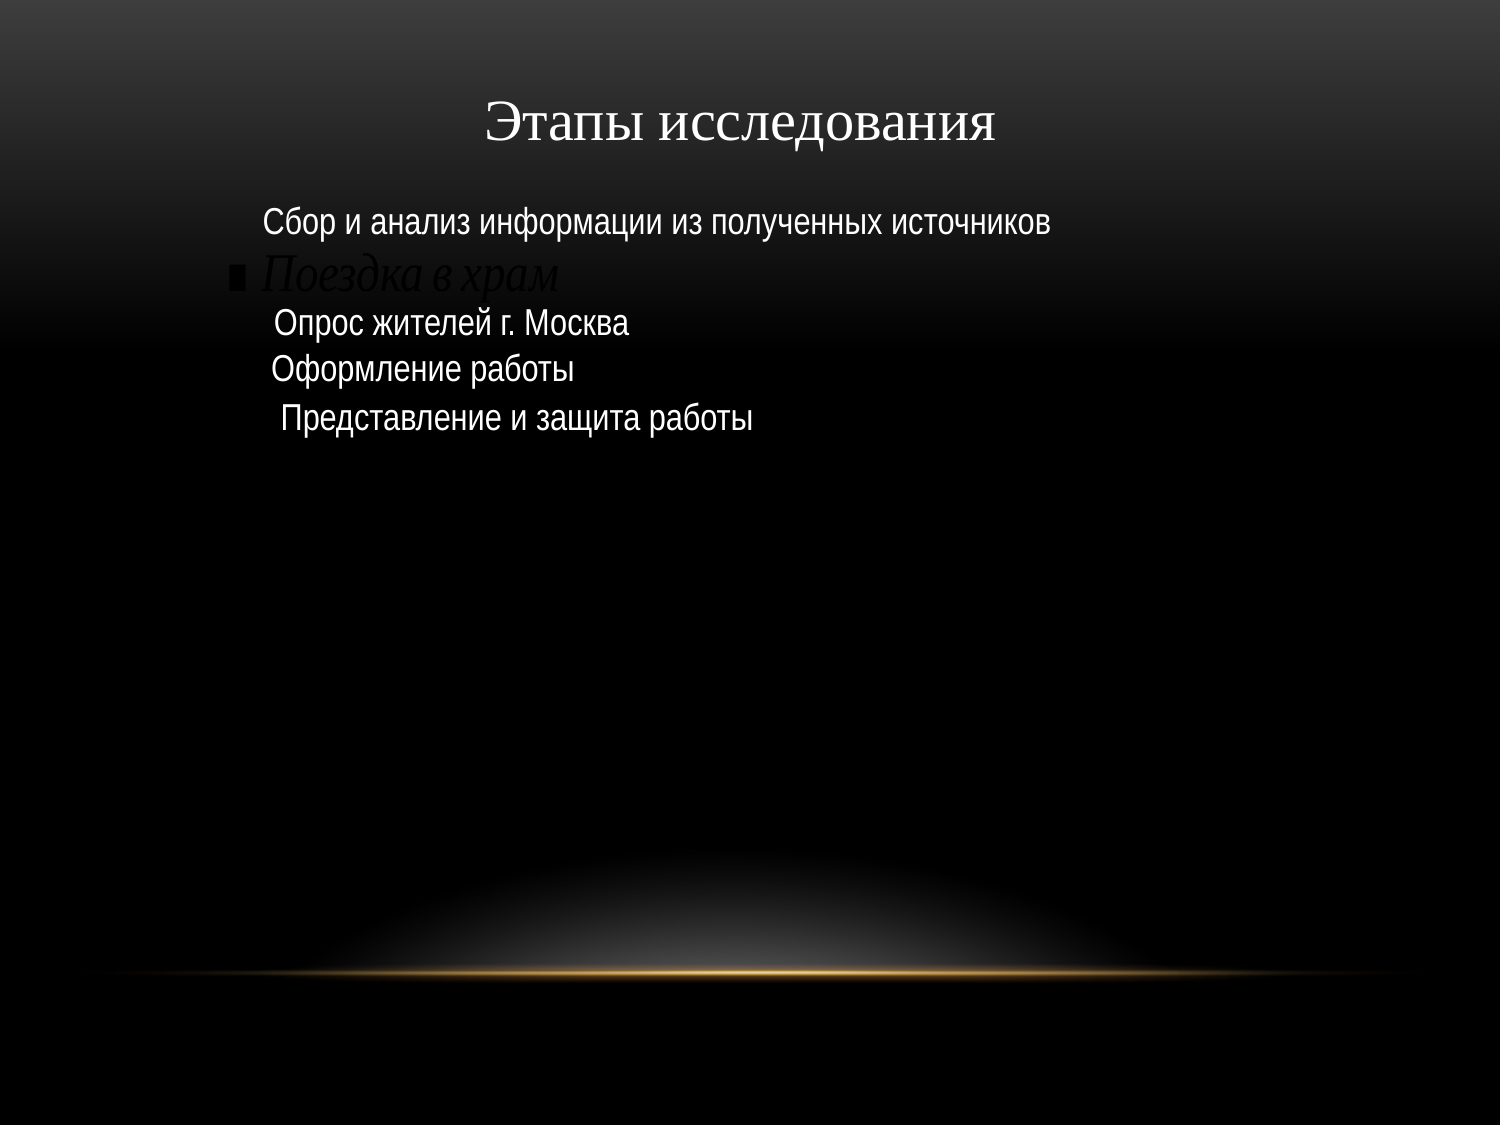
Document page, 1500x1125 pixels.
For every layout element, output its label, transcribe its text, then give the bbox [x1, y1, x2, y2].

picture [0, 0, 1500, 1125]
text_box Этапы исследования [469, 75, 1012, 160]
